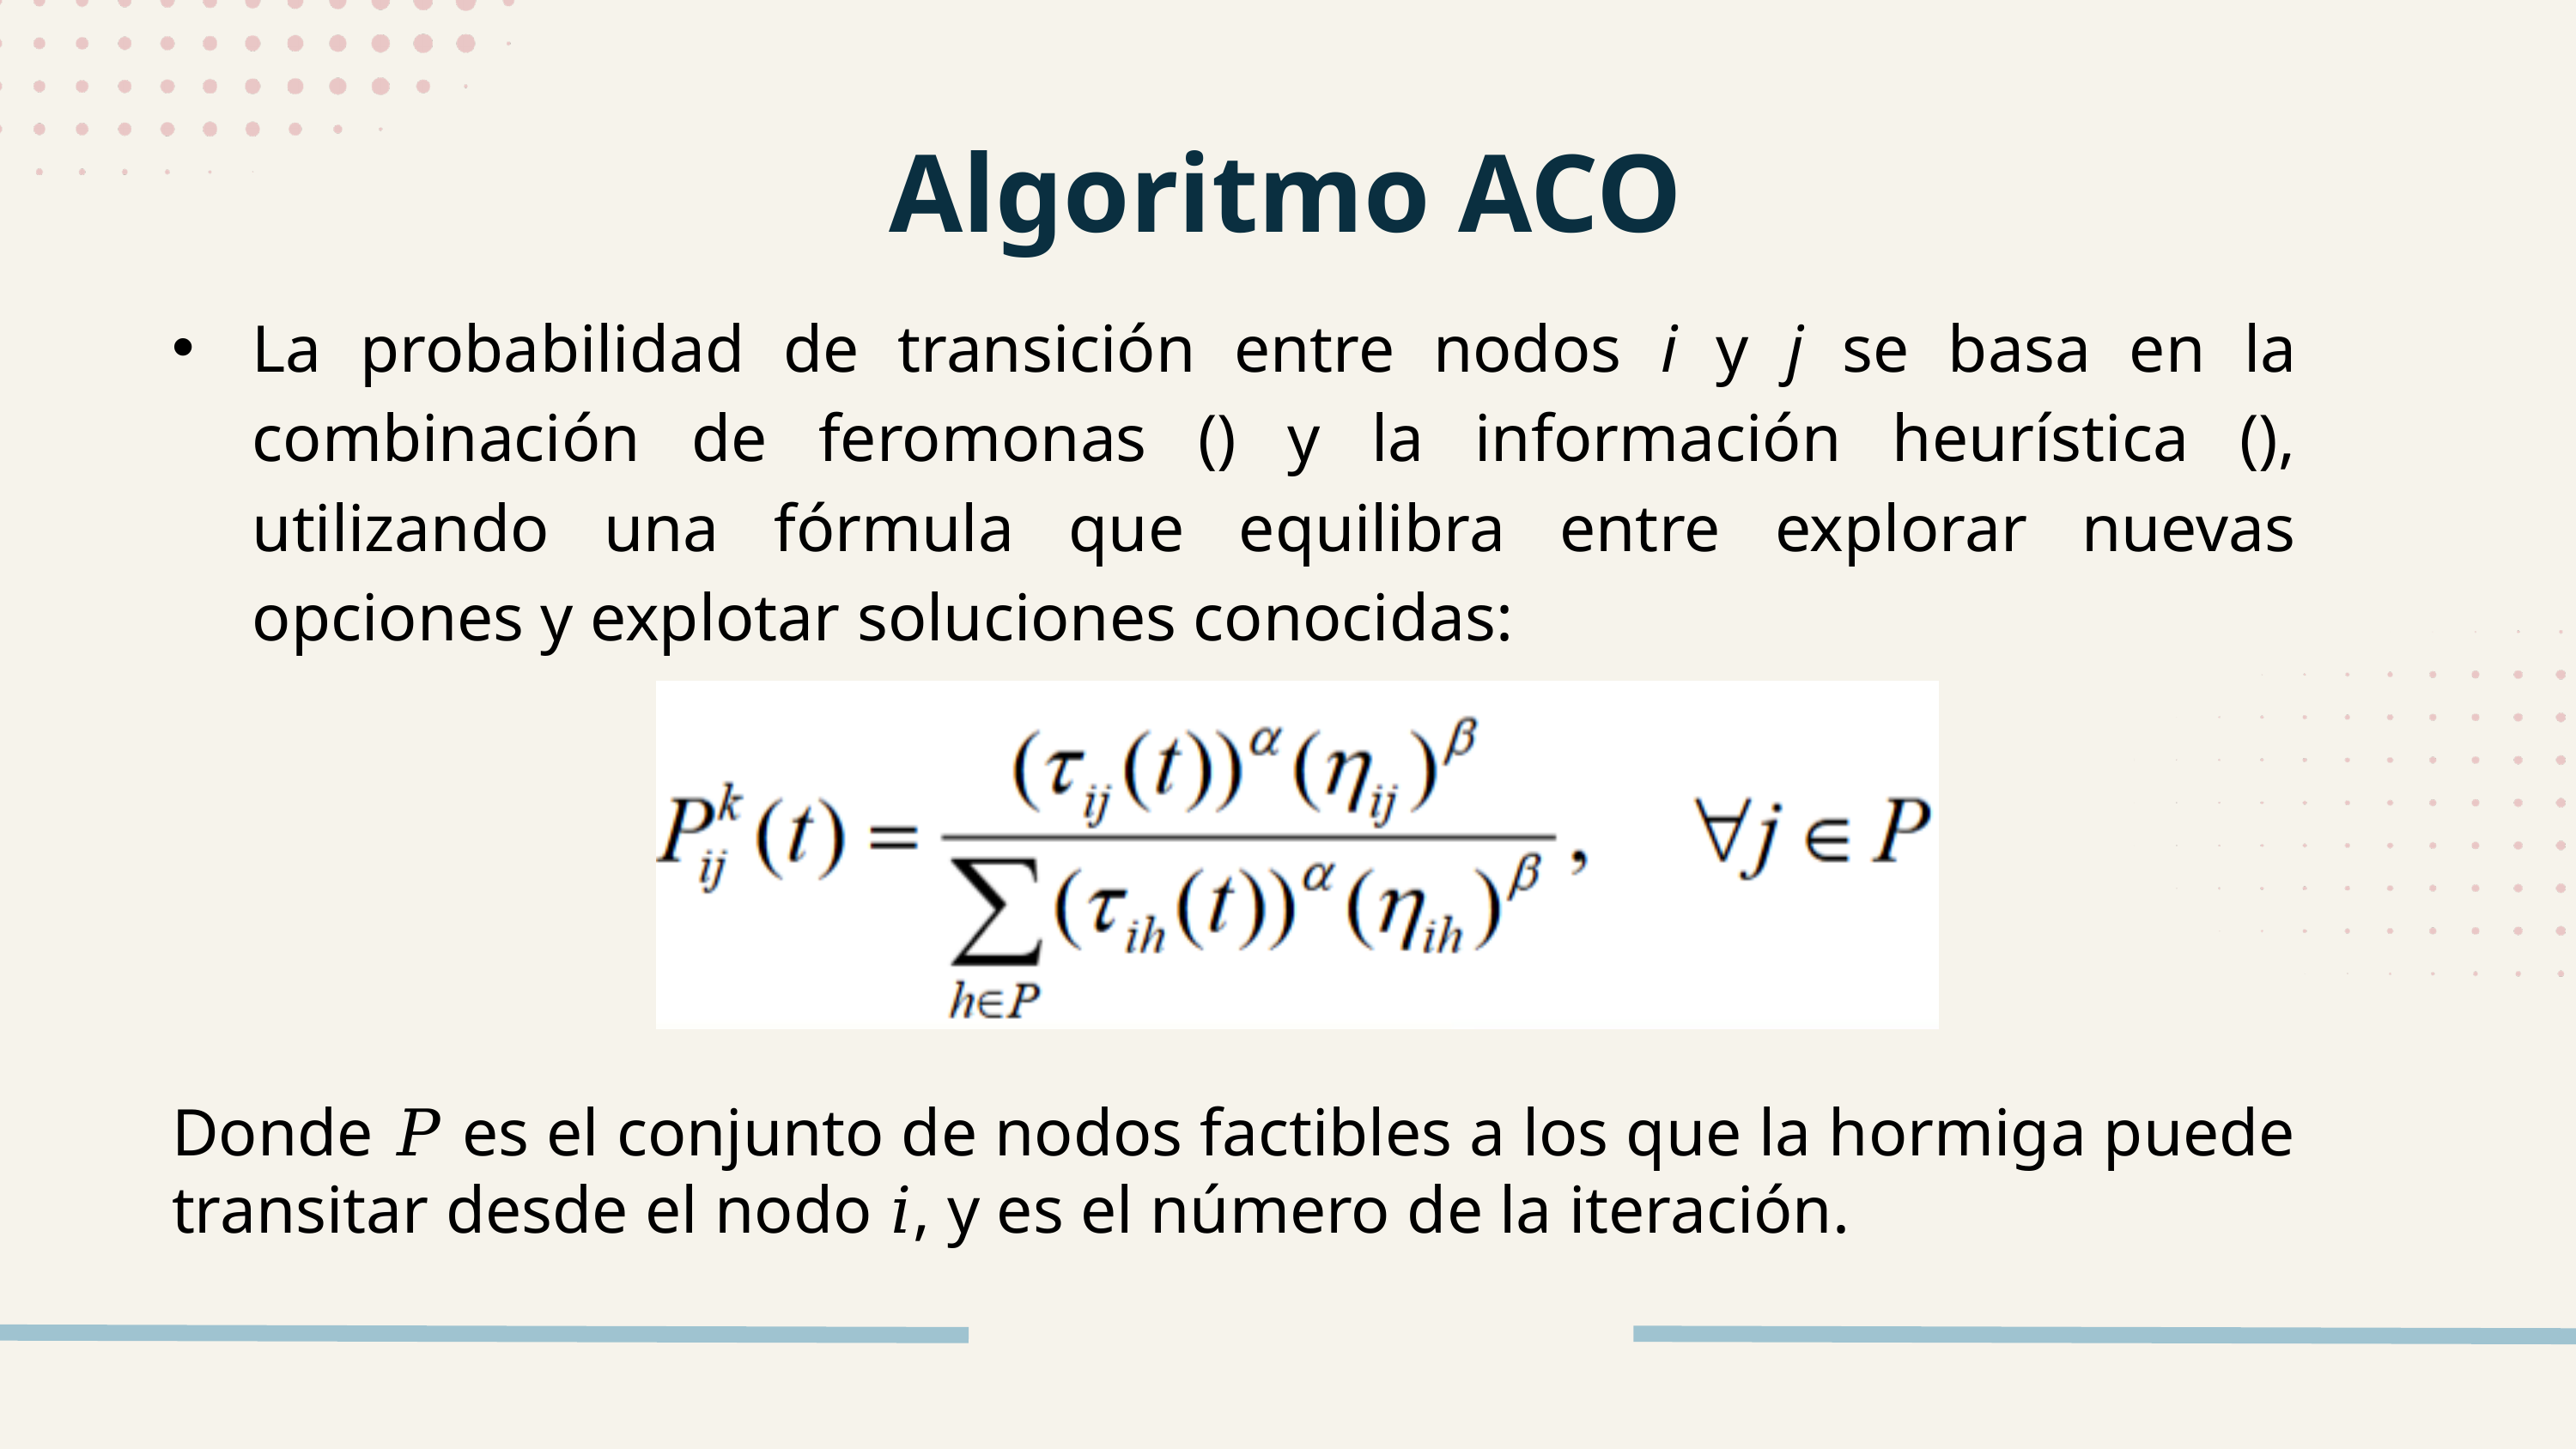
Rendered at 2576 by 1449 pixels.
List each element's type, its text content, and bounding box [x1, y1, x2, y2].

text_box Algoritmo ACO [359, 124, 2211, 254]
text_box [0, 0, 516, 175]
text_box [2134, 627, 2576, 977]
picture [655, 681, 1940, 1030]
